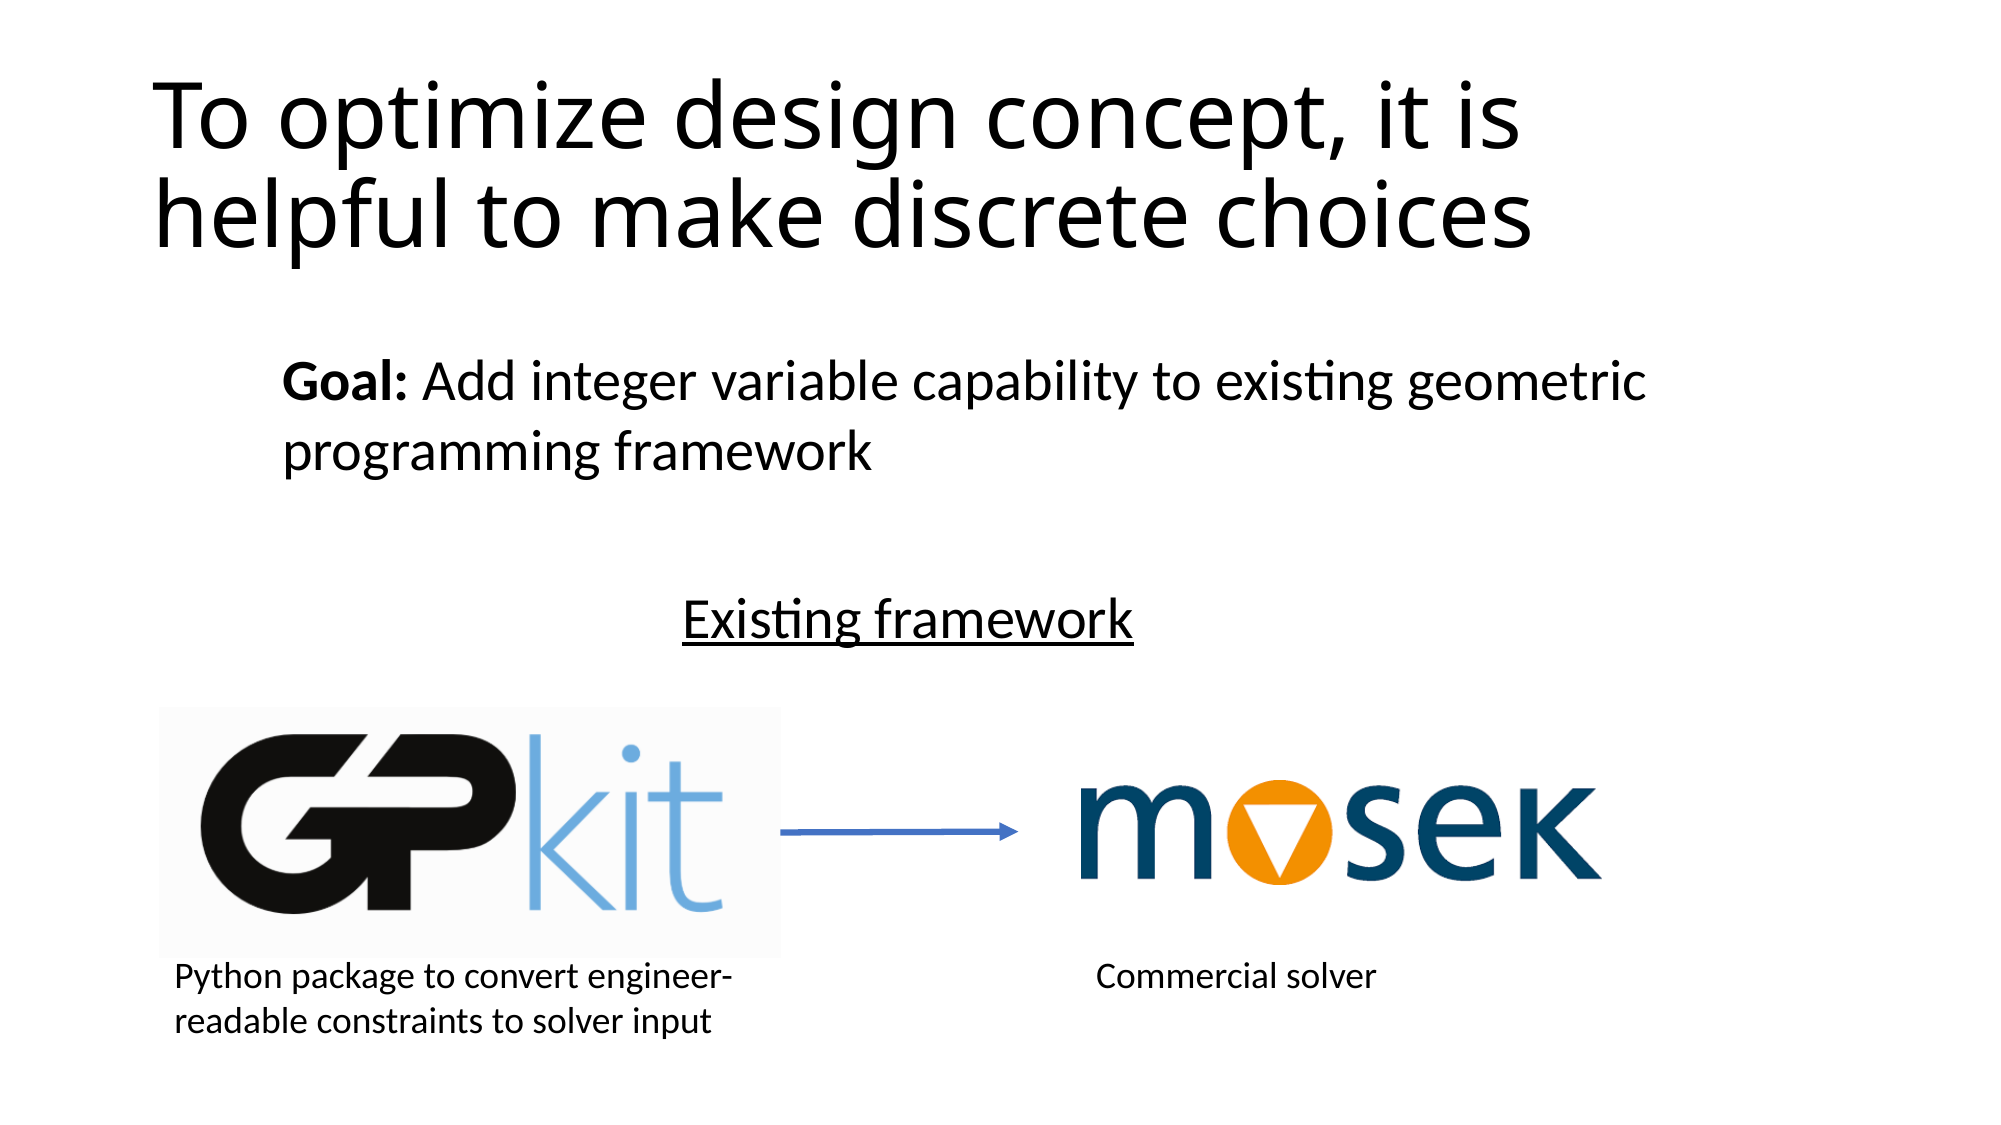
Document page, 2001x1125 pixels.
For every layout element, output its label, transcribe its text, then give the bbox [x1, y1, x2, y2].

title To optimize design concept, it is helpful to make discrete choices [137, 59, 1863, 278]
text_box Python package to convert engineer-readable constraints to solver input [159, 958, 781, 1048]
text_box Existing framework [667, 572, 1289, 658]
picture [159, 707, 781, 958]
picture [1081, 780, 1603, 885]
text_box Goal: Add integer variable capability to existing geometric programming framework [267, 334, 1733, 490]
text_box Commercial solver [1081, 943, 1703, 1003]
